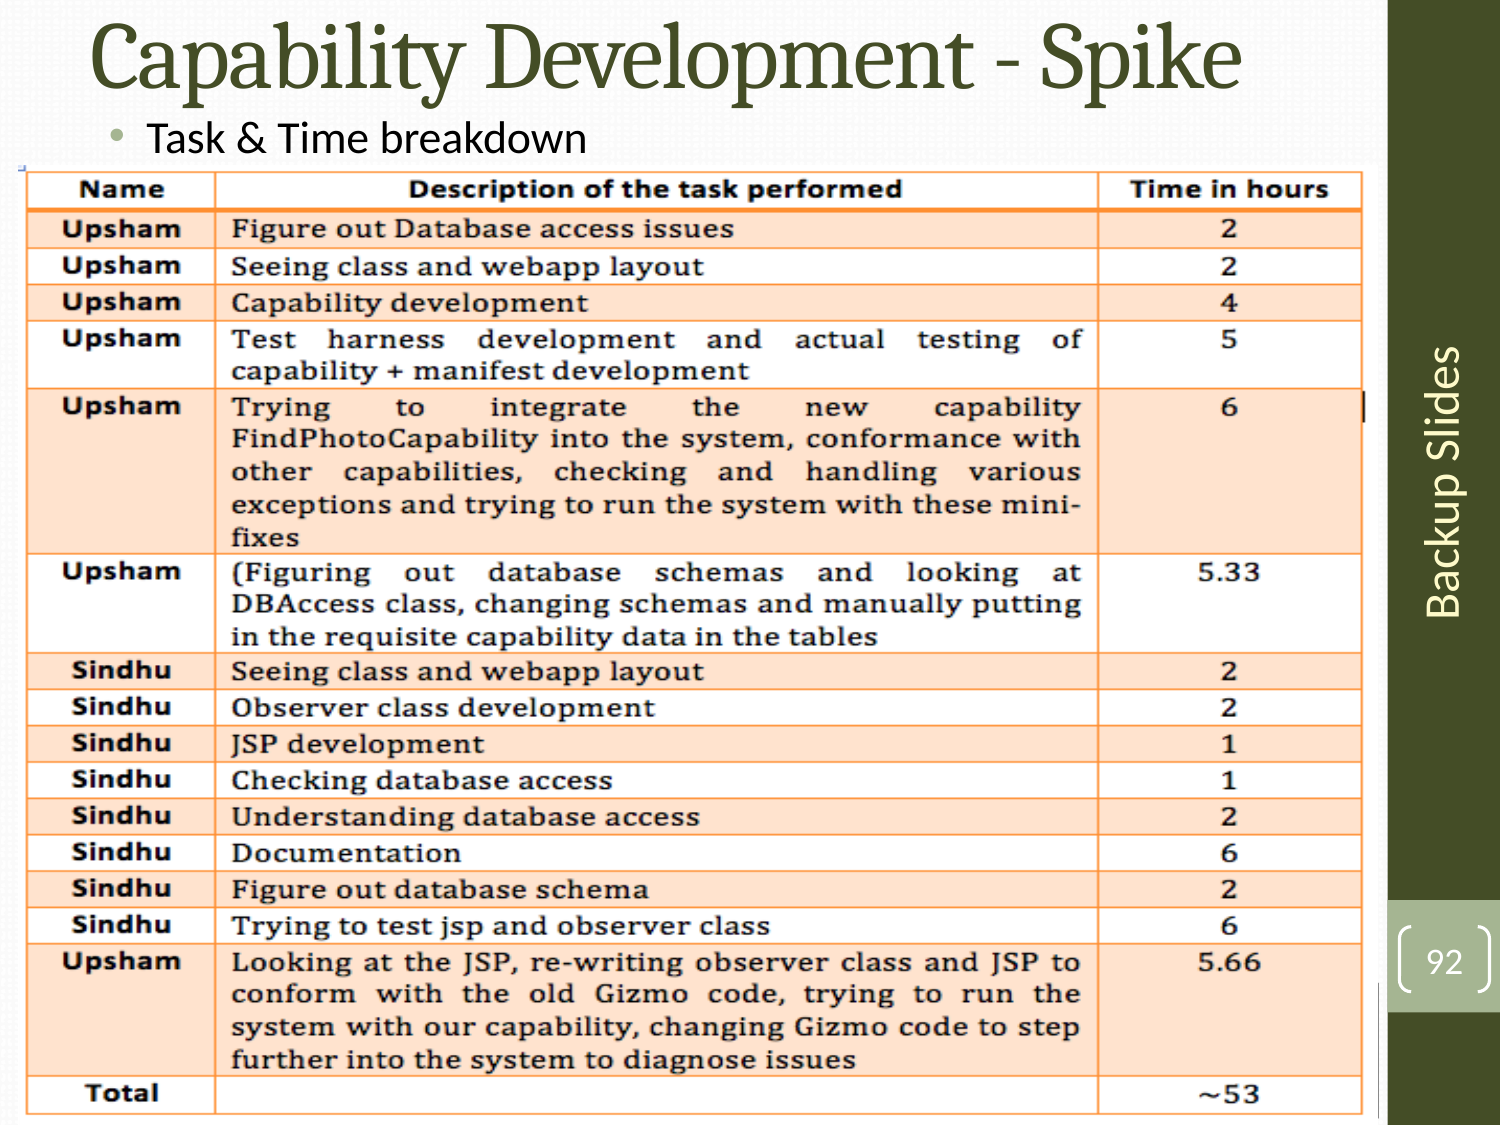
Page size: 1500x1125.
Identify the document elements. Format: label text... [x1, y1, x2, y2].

title Capability Development - Spike [75, 0, 1325, 99]
slide_number Backup Slides [1408, 288, 1469, 636]
picture [18, 164, 1382, 1125]
list Task & Time breakdown [75, 99, 1325, 158]
slide_number 91 [1397, 925, 1492, 994]
